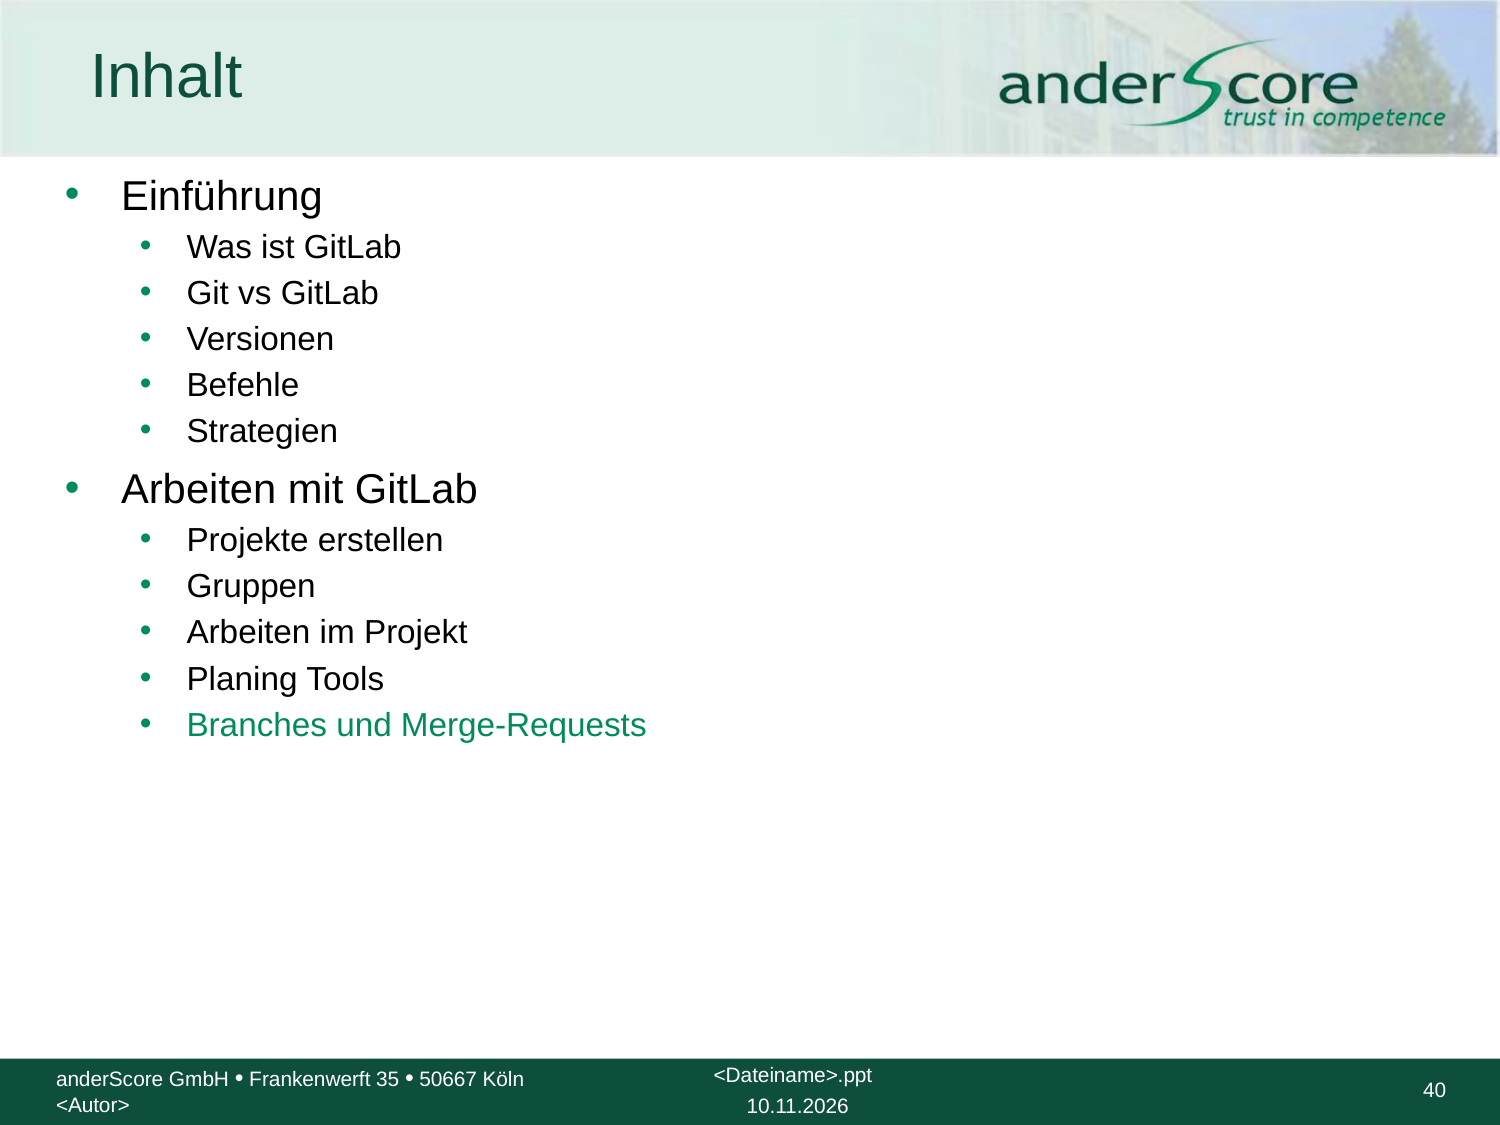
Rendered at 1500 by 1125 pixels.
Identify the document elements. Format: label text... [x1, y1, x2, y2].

title Inhalt [75, 19, 635, 135]
list Einführung Was ist GitLab Git vs GitLab Versionen Befehle Strategien Arbeiten mit GitLab Projekte erstellen Gruppen Arbeiten im Projekt Planing Tools Branches und Merge-Requests [49, 160, 1447, 1047]
picture [0, 0, 1500, 157]
